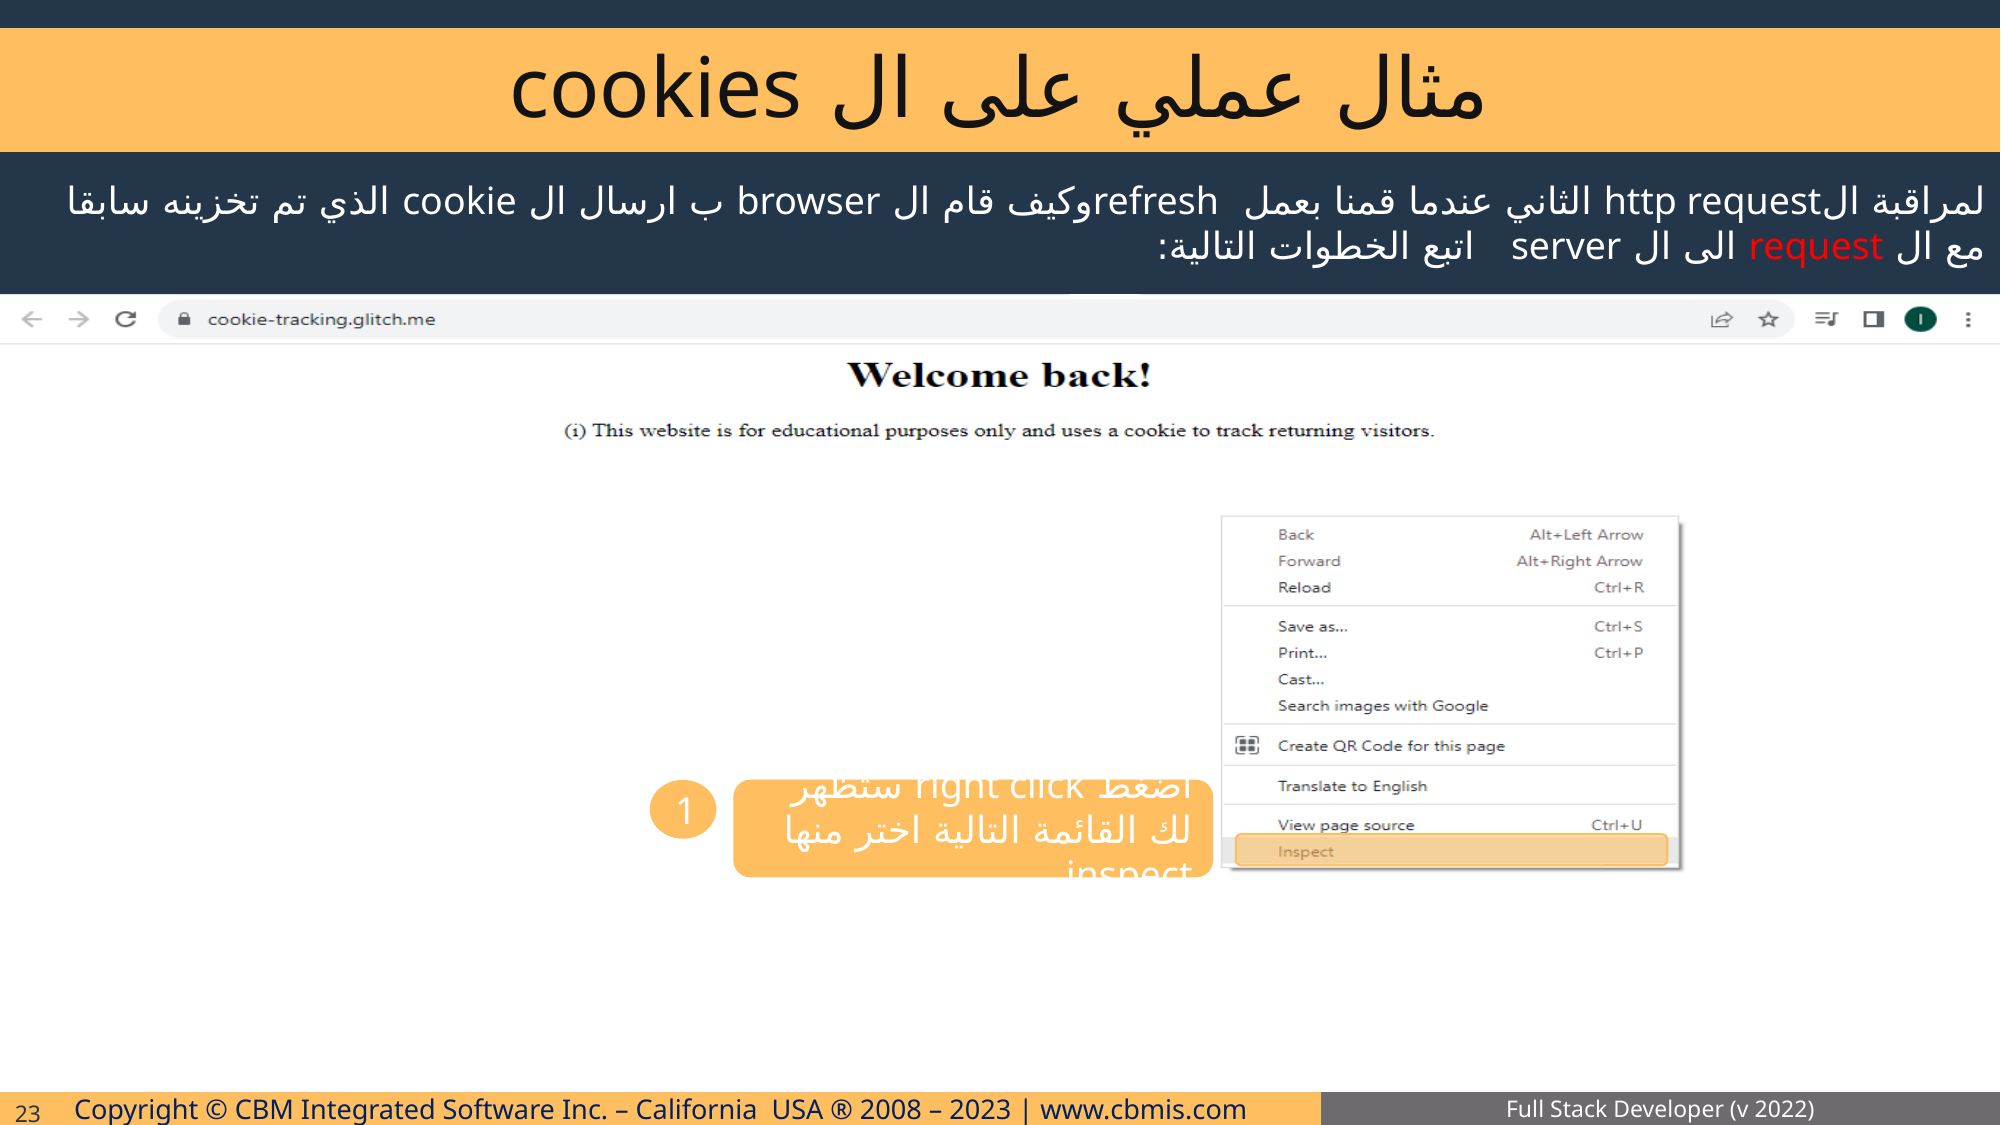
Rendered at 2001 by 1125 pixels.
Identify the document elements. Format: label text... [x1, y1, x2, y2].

picture [0, 294, 2000, 1092]
list مثال عملي على ال cookies [0, 28, 2000, 152]
text_box لمراقبة الhttp request الثاني عندما قمنا بعمل refreshوكيف قام ال browser ب ارسال ال cookie الذي تم تخزينه سابقا مع ال request الى ال server اتبع الخطوات التالية: [0, 169, 2000, 275]
slide_number 23 [0, 1092, 77, 1125]
